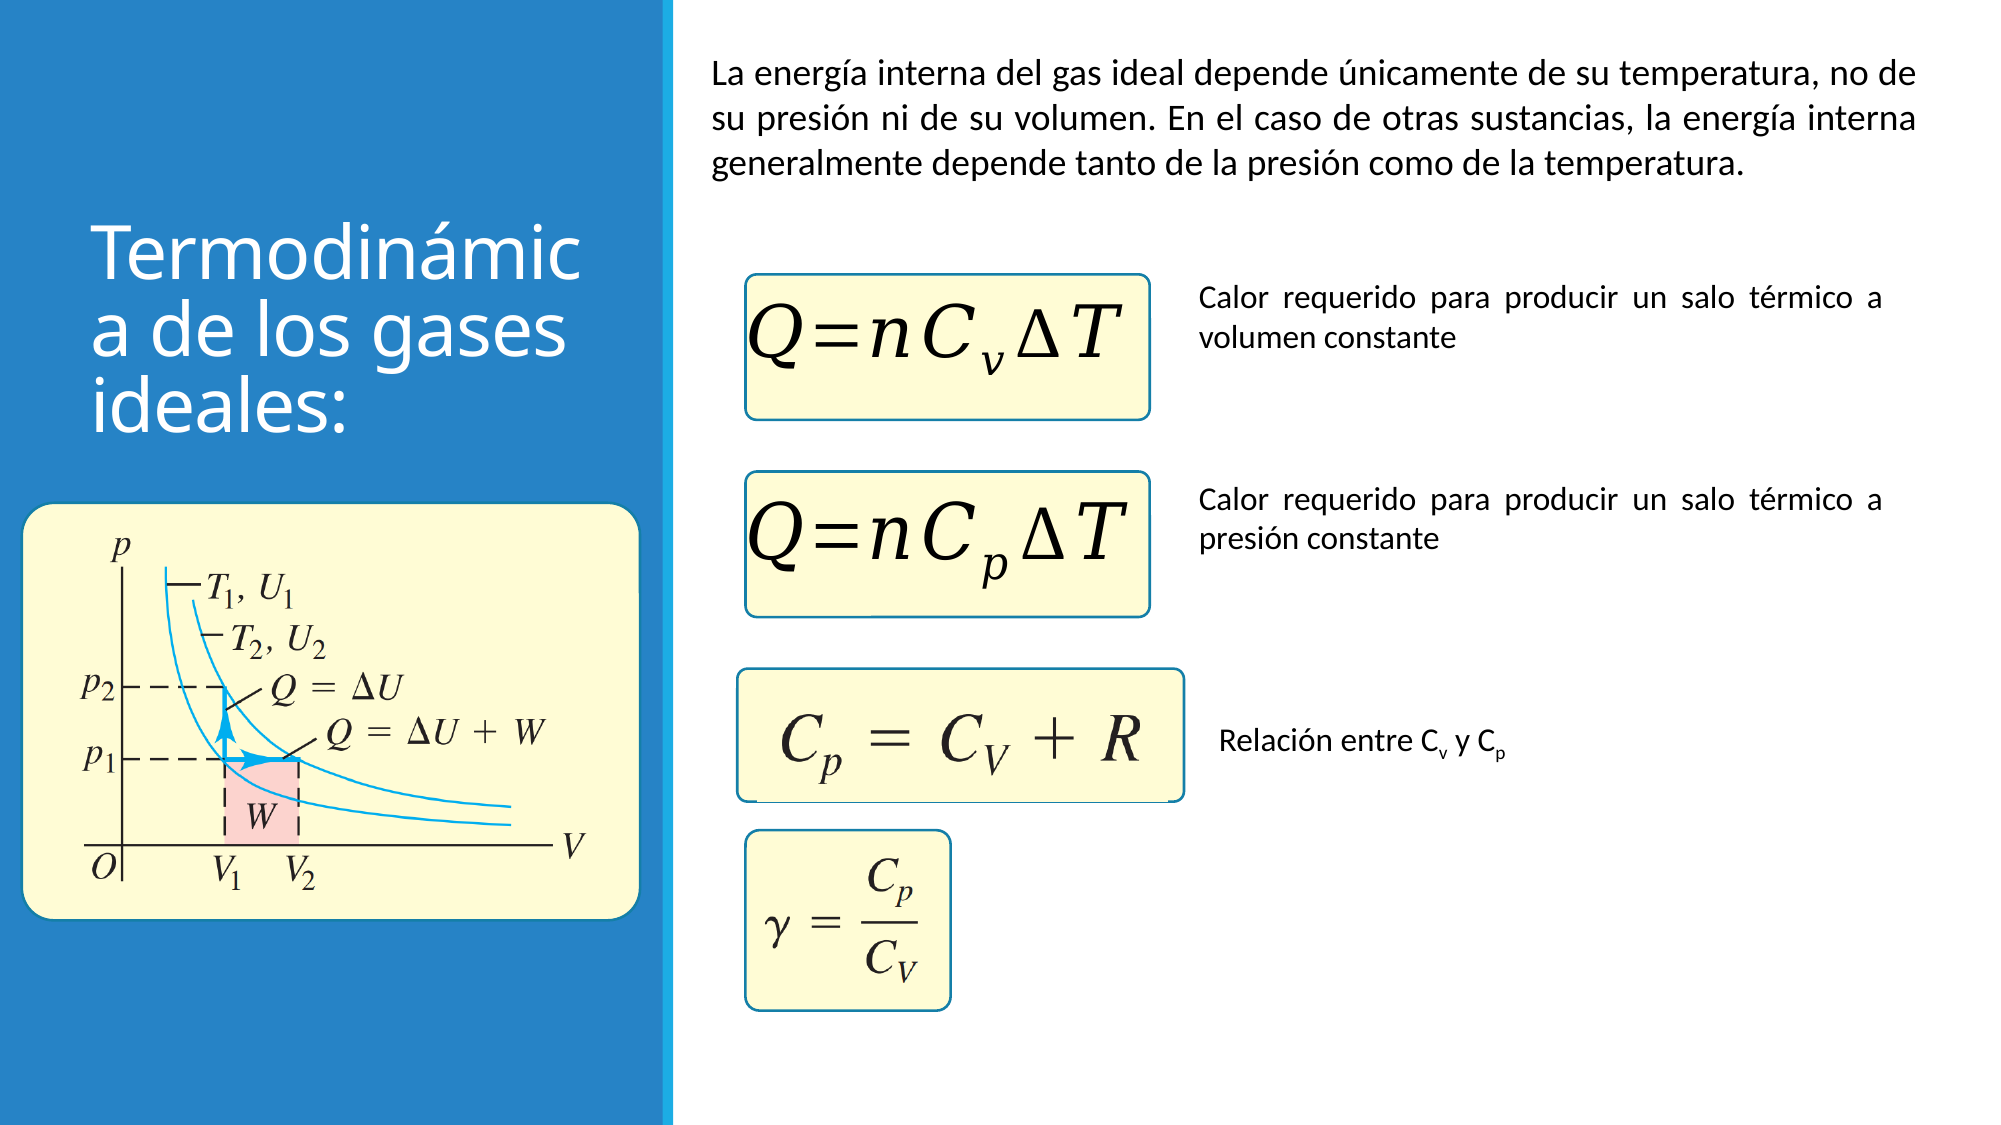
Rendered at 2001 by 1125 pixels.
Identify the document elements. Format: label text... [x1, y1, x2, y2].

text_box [736, 668, 1185, 803]
text_box Relación entre Cv y Cp [1204, 710, 1933, 771]
text_box [744, 828, 952, 1012]
picture [751, 842, 946, 999]
text_box La energía interna del gas ideal depende únicamente de su temperatura, no de su presión ni de su volumen. En el caso de otras sustancias, la energía interna generalmente depende tanto de la presión como de la temperatura. [696, 40, 1933, 191]
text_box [744, 273, 1151, 421]
title Termodinámica de los gases ideales: [75, 80, 600, 456]
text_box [21, 502, 641, 921]
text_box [744, 470, 1151, 618]
